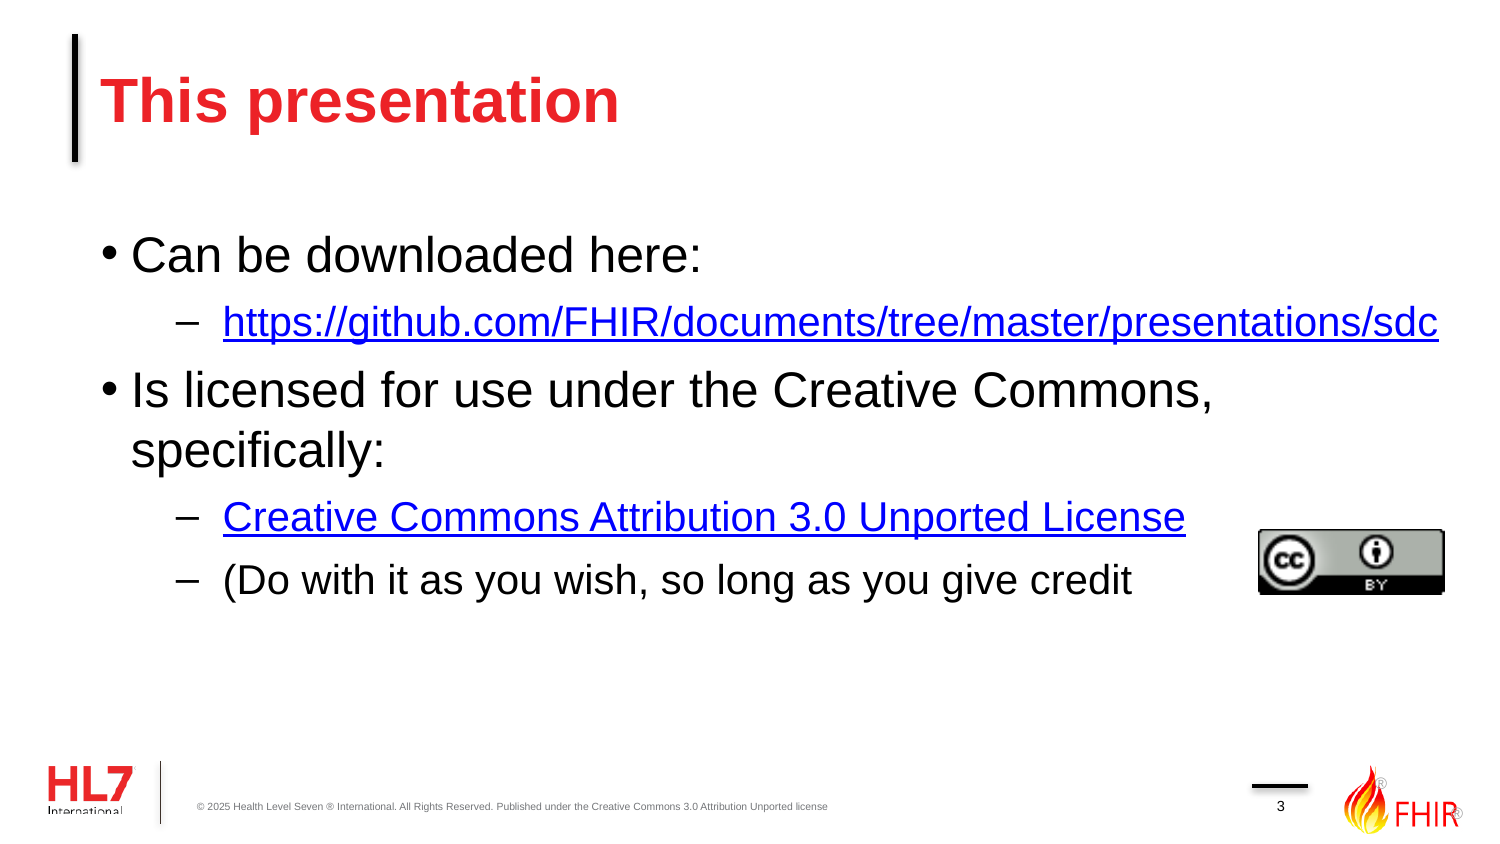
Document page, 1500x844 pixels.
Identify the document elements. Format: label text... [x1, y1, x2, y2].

picture [1258, 529, 1446, 596]
title This presentation [100, 33, 1451, 163]
picture [1339, 760, 1463, 837]
list Can be downloaded here: https://github.com/FHIR/documents/tree/master/presentations/sdc Is licensed for use under the Creative Commons, specifically: Creative Commons Attribution 3.0 Unported License (Do with it as you wish, so long as you give credit [100, 222, 1451, 731]
slide_number 3 [1258, 786, 1304, 814]
footer © 2025 Health Level Seven ® International. All Rights Reserved. Published under the Creative Commons 3.0 Attribution Unported license [196, 786, 941, 813]
